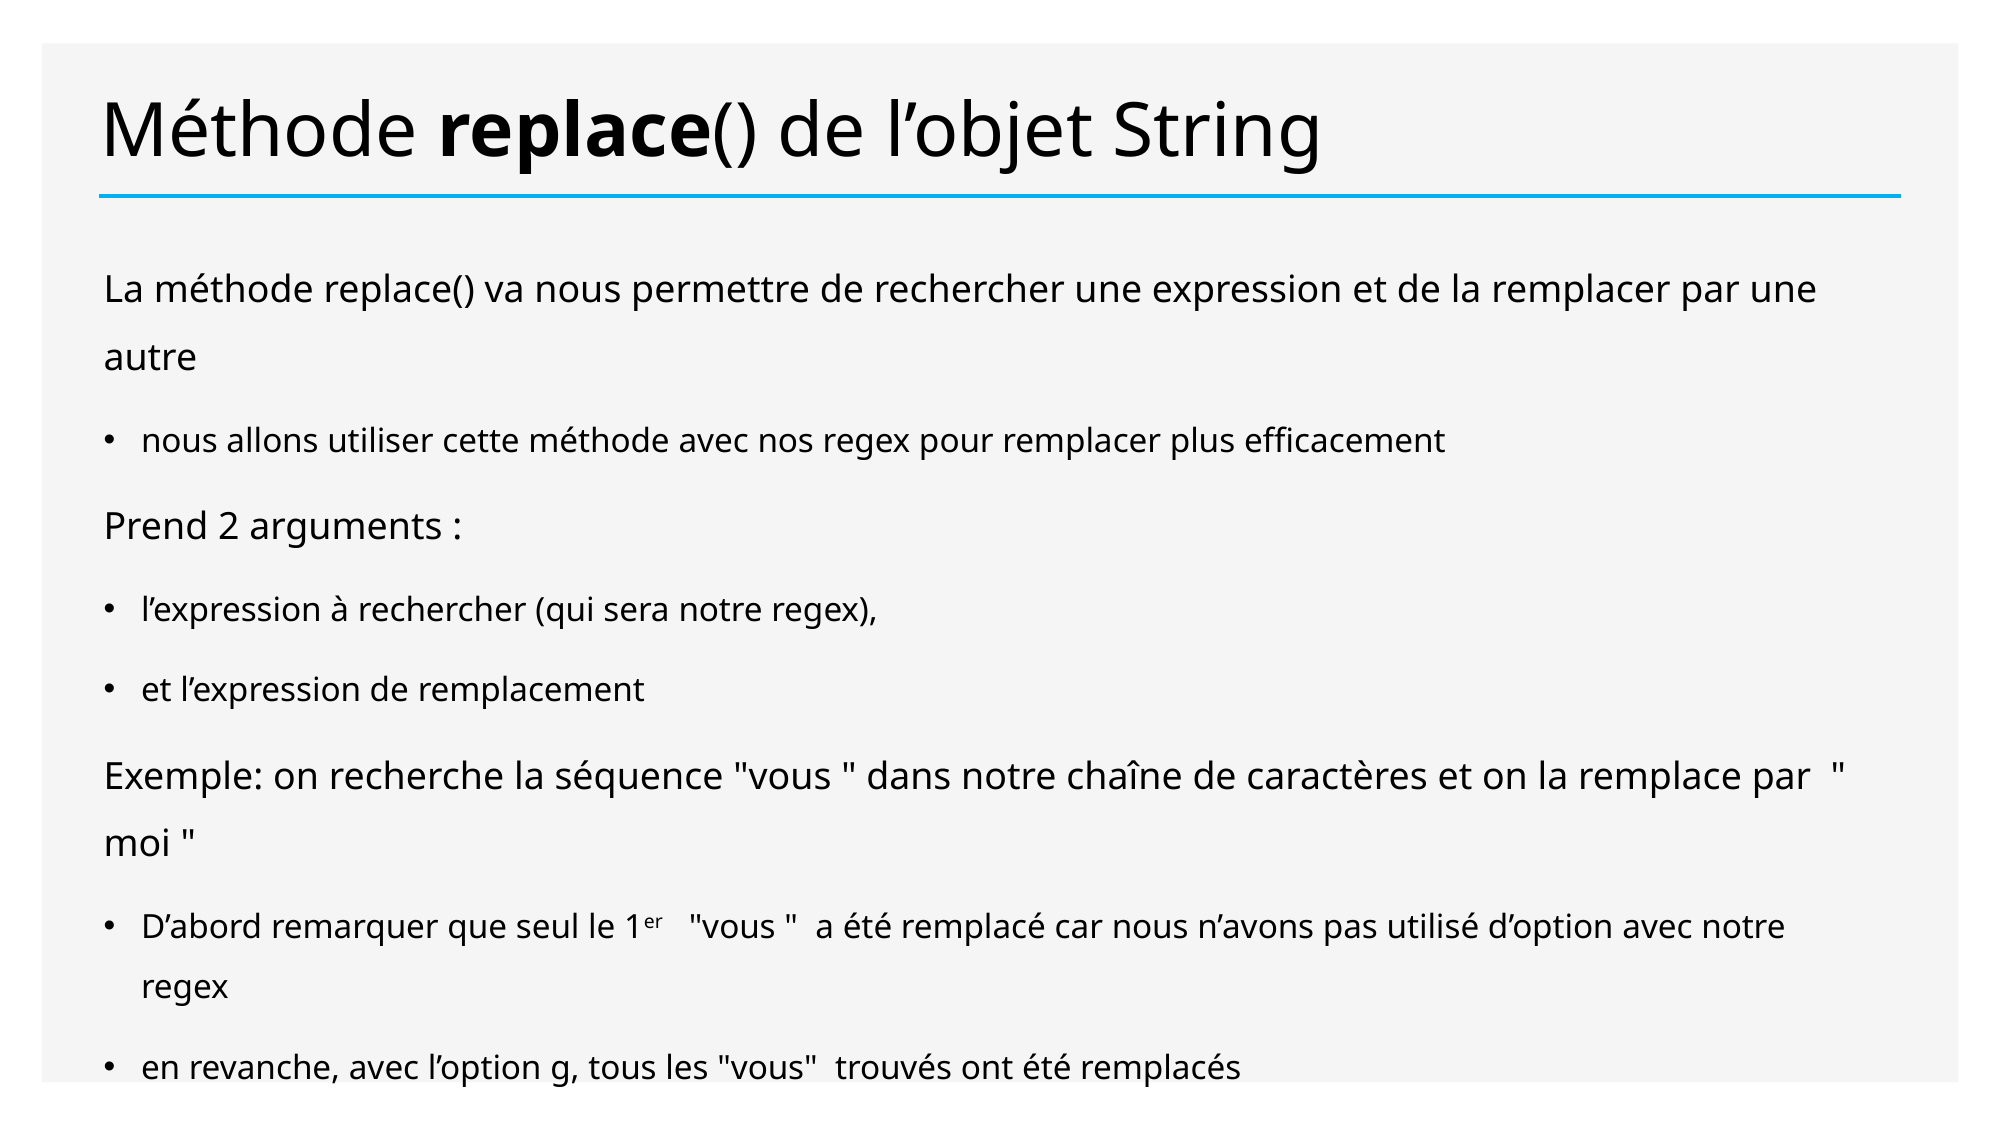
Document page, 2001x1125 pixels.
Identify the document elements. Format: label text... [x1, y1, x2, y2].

title Méthode replace() de l’objet String [85, 73, 1888, 179]
list La méthode replace() va nous permettre de rechercher une expression et de la remplacer par une autre nous allons utiliser cette méthode avec nos regex pour remplacer plus efficacement Prend 2 arguments : l’expression à rechercher (qui sera notre regex), et l’expression de remplacement Exemple: on recherche la séquence "vous " dans notre chaîne de caractères et on la remplace par " moi " D’abord remarquer que seul le 1er "vous " a été remplacé car nous n’avons pas utilisé d’option avec notre regex en revanche, avec l’option g, tous les "vous" trouvés ont été remplacés [88, 235, 1891, 1024]
